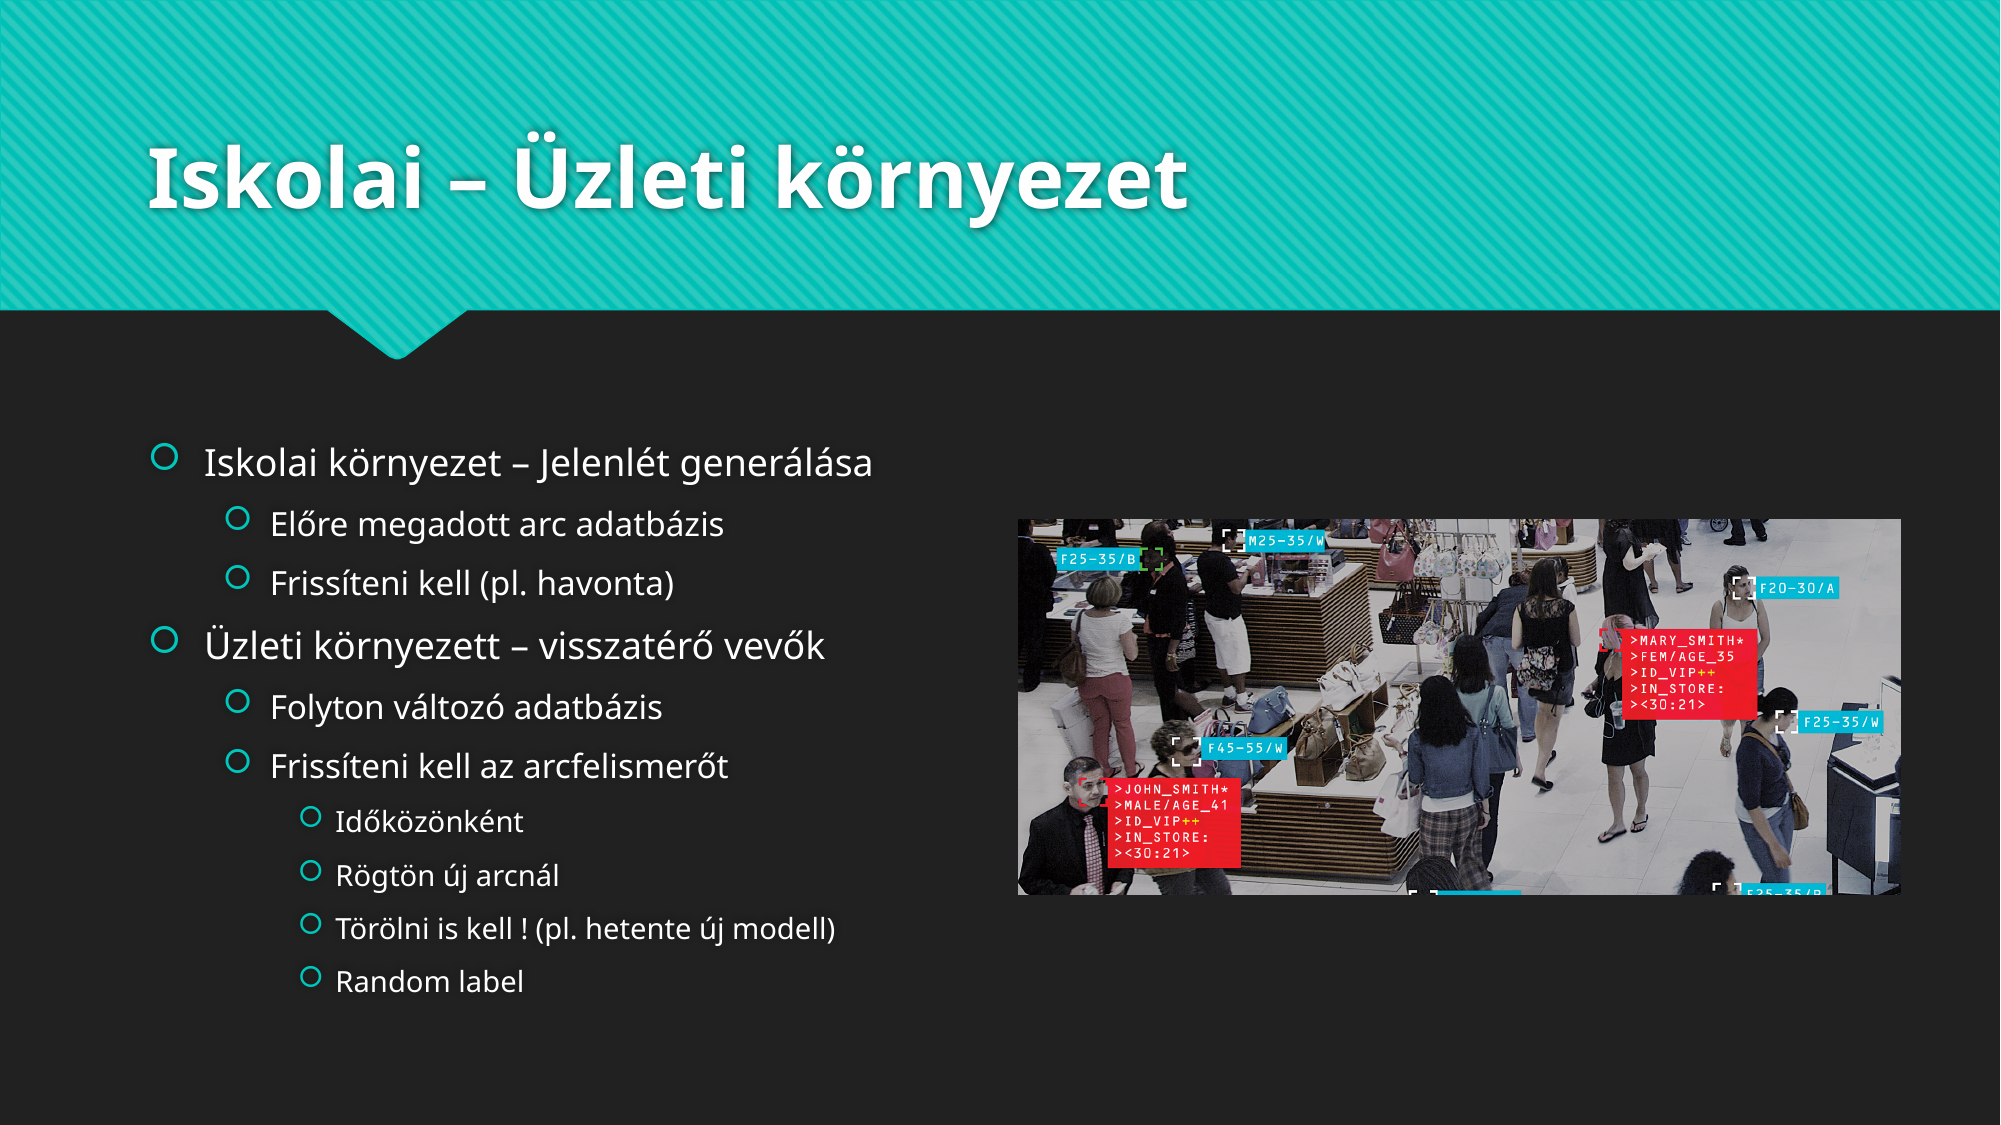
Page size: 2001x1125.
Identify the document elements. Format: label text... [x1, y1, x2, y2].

title Iskolai – Üzleti környezet [132, 73, 1868, 233]
picture [1018, 518, 1902, 895]
list Iskolai környezet – Jelenlét generálása Előre megadott arc adatbázis Frissíteni kell (pl. havonta) Üzleti környezett – visszatérő vevők Folyton változó adatbázis Frissíteni kell az arcfelismerőt Időközönként Rögtön új arcnál Törölni is kell ! (pl. hetente új modell) Random label [132, 349, 1186, 1088]
